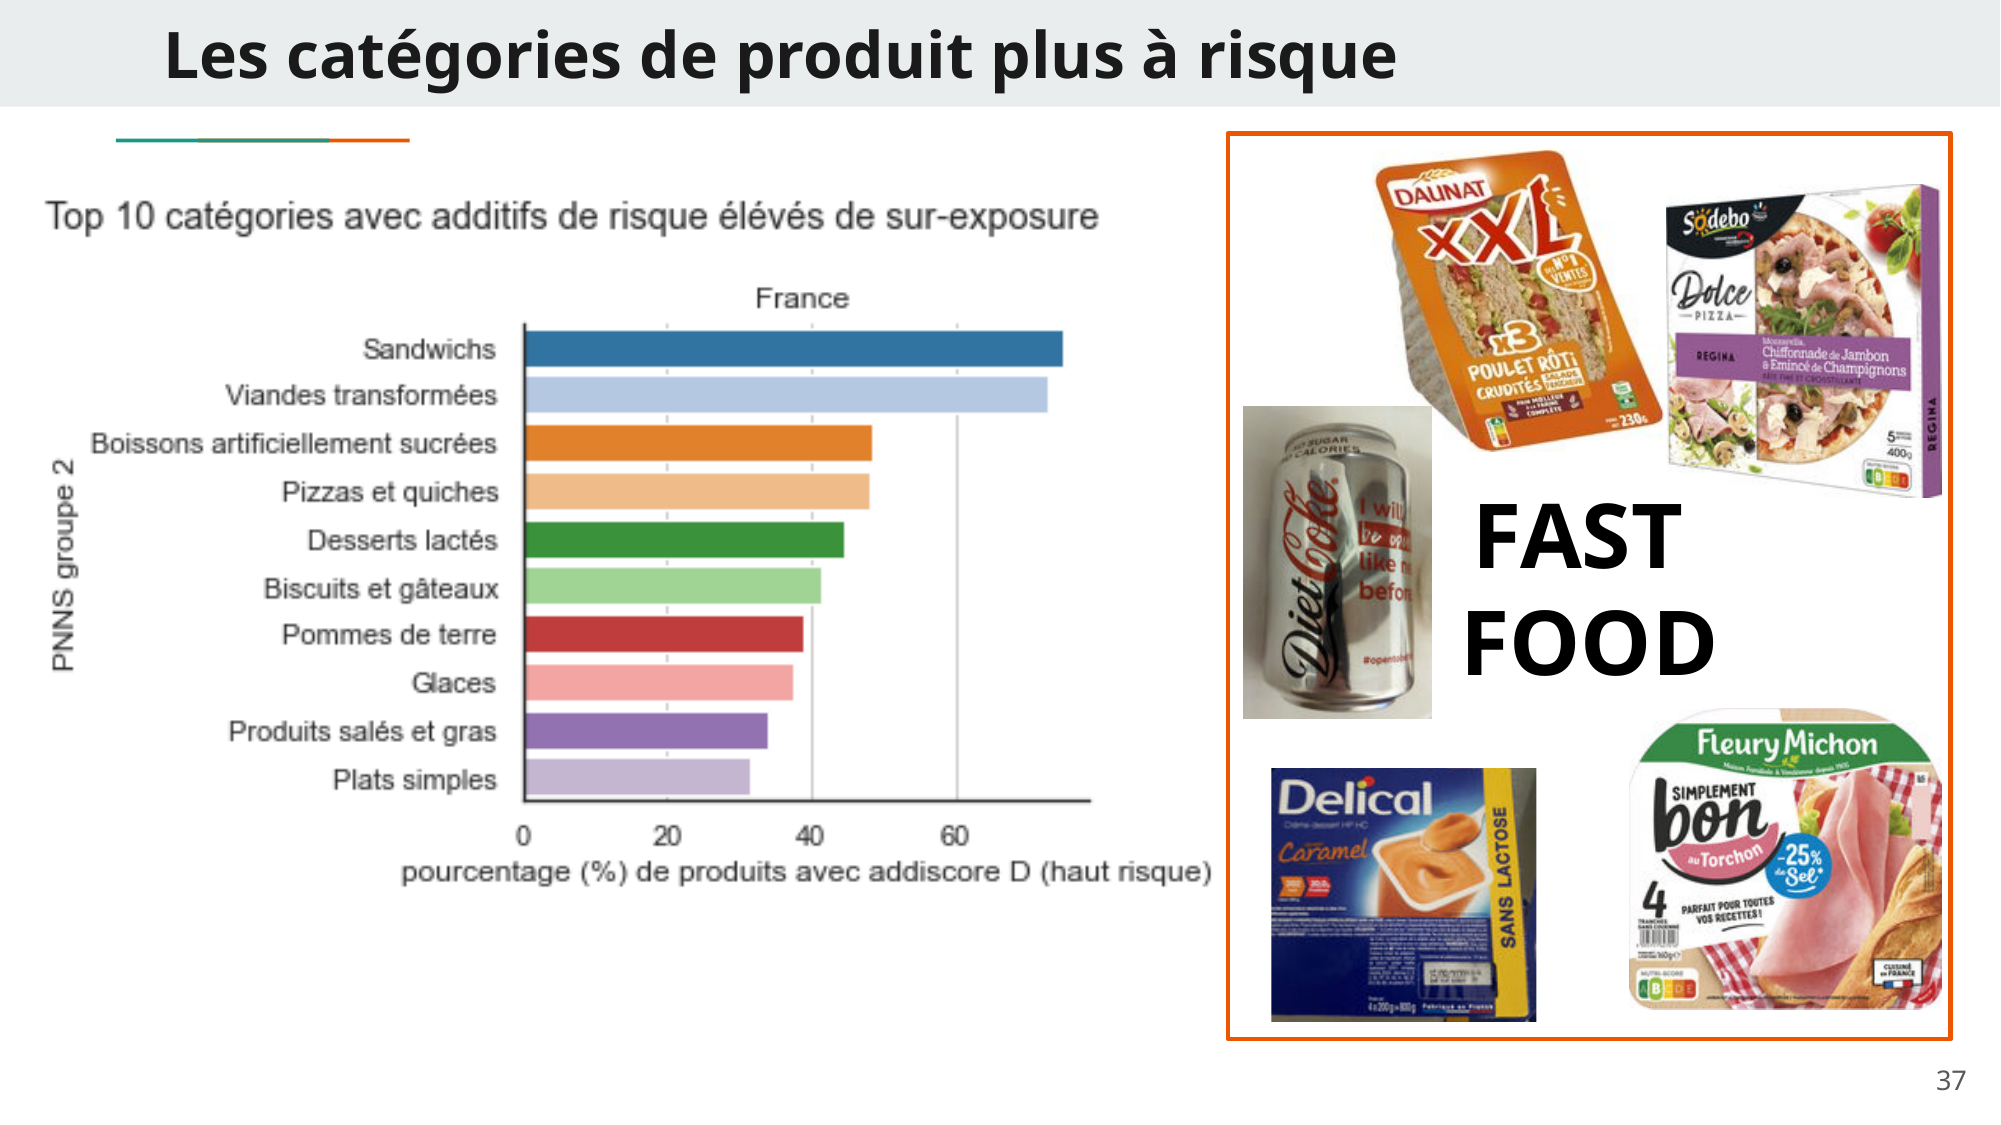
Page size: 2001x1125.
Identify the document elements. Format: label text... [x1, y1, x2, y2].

picture [1629, 707, 1943, 1010]
picture [1243, 149, 1943, 719]
picture [1271, 768, 1537, 1022]
title Les catégories de produit plus à risque [143, 0, 1825, 112]
slide_number ‹#› [1867, 1038, 1988, 1125]
picture [28, 184, 1229, 905]
text_box FAST FOOD [1228, 133, 1951, 1039]
